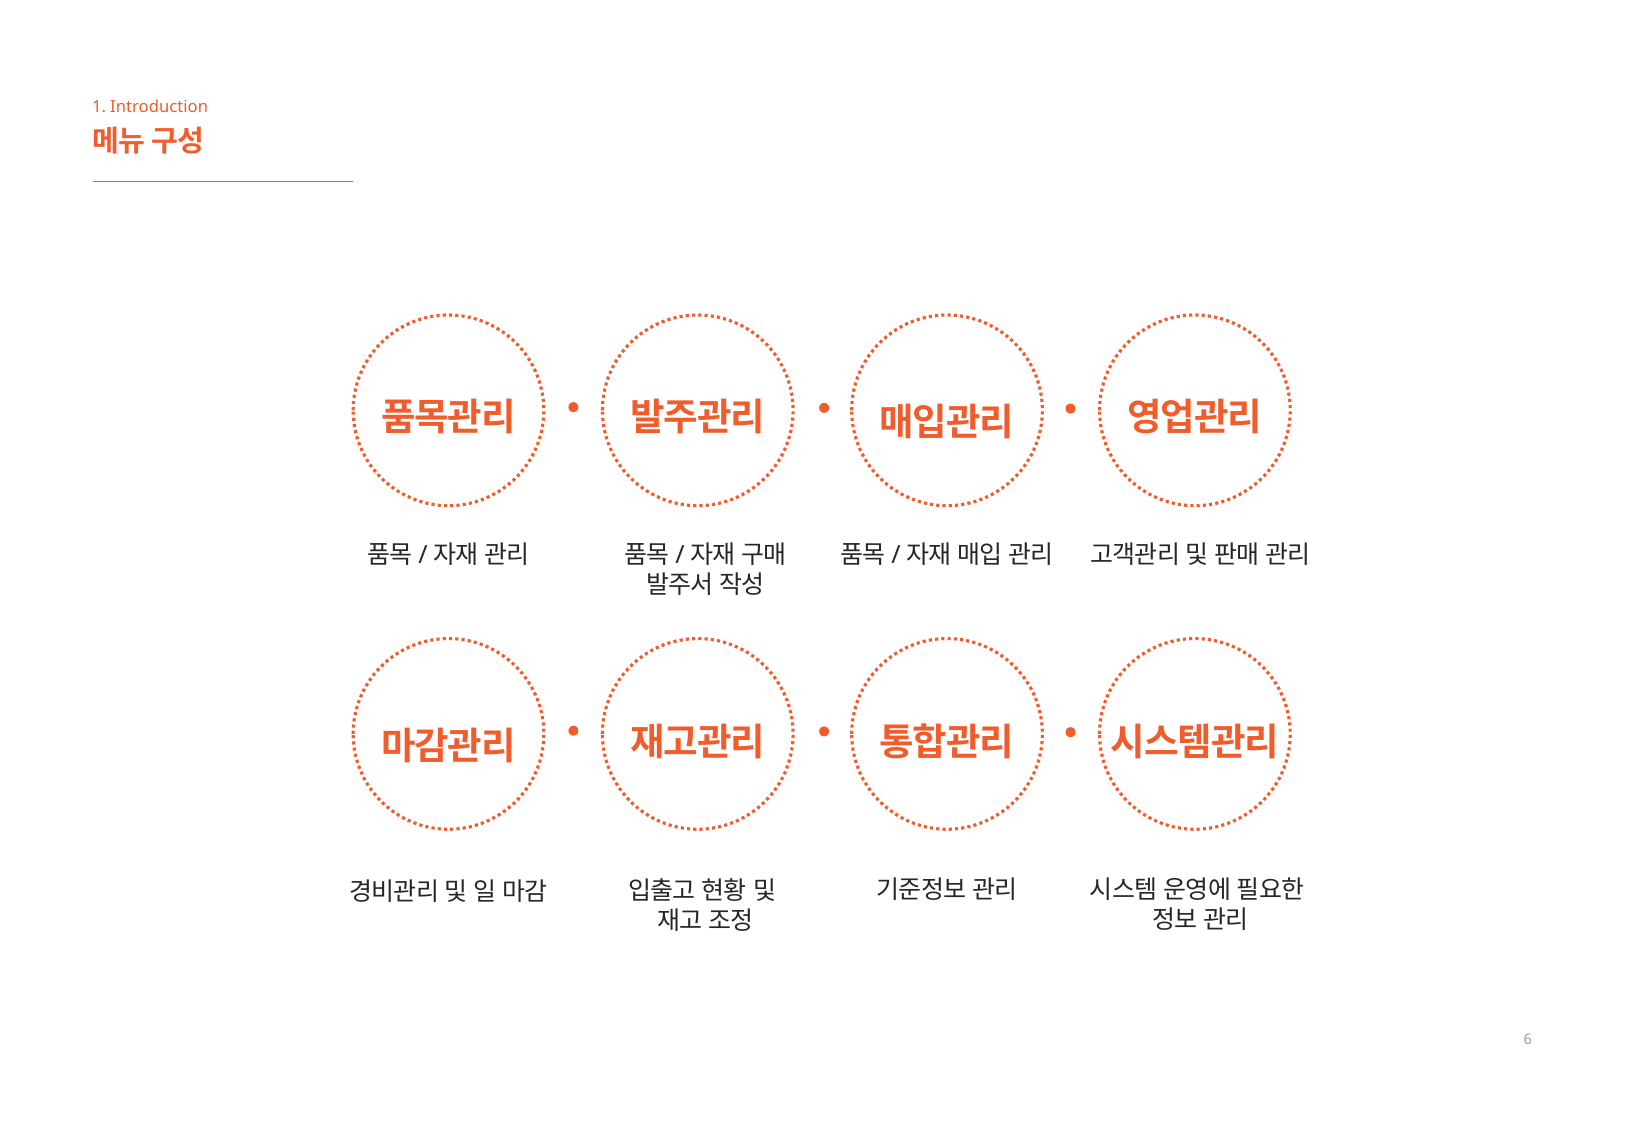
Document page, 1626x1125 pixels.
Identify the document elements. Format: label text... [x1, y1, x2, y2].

text_box [352, 637, 545, 831]
text_box 품목관리 [366, 356, 531, 446]
text_box 재고관리 [615, 681, 780, 771]
slide_number 6 [1183, 1030, 1532, 1091]
text_box 기준정보 관리 [861, 865, 1033, 911]
text_box [1106, 771, 1284, 831]
text_box [1114, 637, 1276, 681]
text_box [352, 360, 545, 507]
text_box 통합관리 [864, 681, 1030, 771]
text_box 시스템 운영에 필요한 정보 관리 [1075, 865, 1326, 941]
text_box [567, 724, 580, 737]
text_box [818, 401, 831, 414]
text_box 마감관리 [366, 685, 531, 775]
text_box [1115, 313, 1275, 356]
text_box 품목/자재 관리 [352, 531, 545, 577]
text_box [1098, 361, 1292, 507]
text_box 품목/자재 매입 관리 [825, 531, 1069, 577]
text_box 영업관리 [1112, 356, 1278, 446]
text_box [601, 684, 795, 831]
text_box [567, 401, 580, 414]
text_box [1064, 402, 1077, 415]
text_box 품목/자재 구매 발주서 작성 [609, 531, 802, 607]
text_box 경비관리 및 일 마감 [334, 868, 563, 913]
text_box [1064, 726, 1077, 739]
text_box [617, 637, 779, 681]
text_box 고객관리 및 판매 관리 [1075, 531, 1326, 577]
text_box 1. Introduction [92, 95, 209, 116]
text_box [866, 637, 1028, 681]
text_box [818, 725, 831, 738]
text_box 시스템관리 [1095, 681, 1294, 771]
text_box [369, 313, 528, 356]
text_box [850, 313, 1044, 507]
text_box 입출고 현황 및 재고 조정 [613, 867, 798, 942]
text_box 발주관리 [615, 356, 780, 446]
text_box 매입관리 [864, 361, 1030, 451]
text_box [601, 360, 795, 507]
text_box 메뉴 구성 [92, 122, 205, 158]
text_box [850, 684, 1044, 831]
text_box [618, 313, 778, 356]
